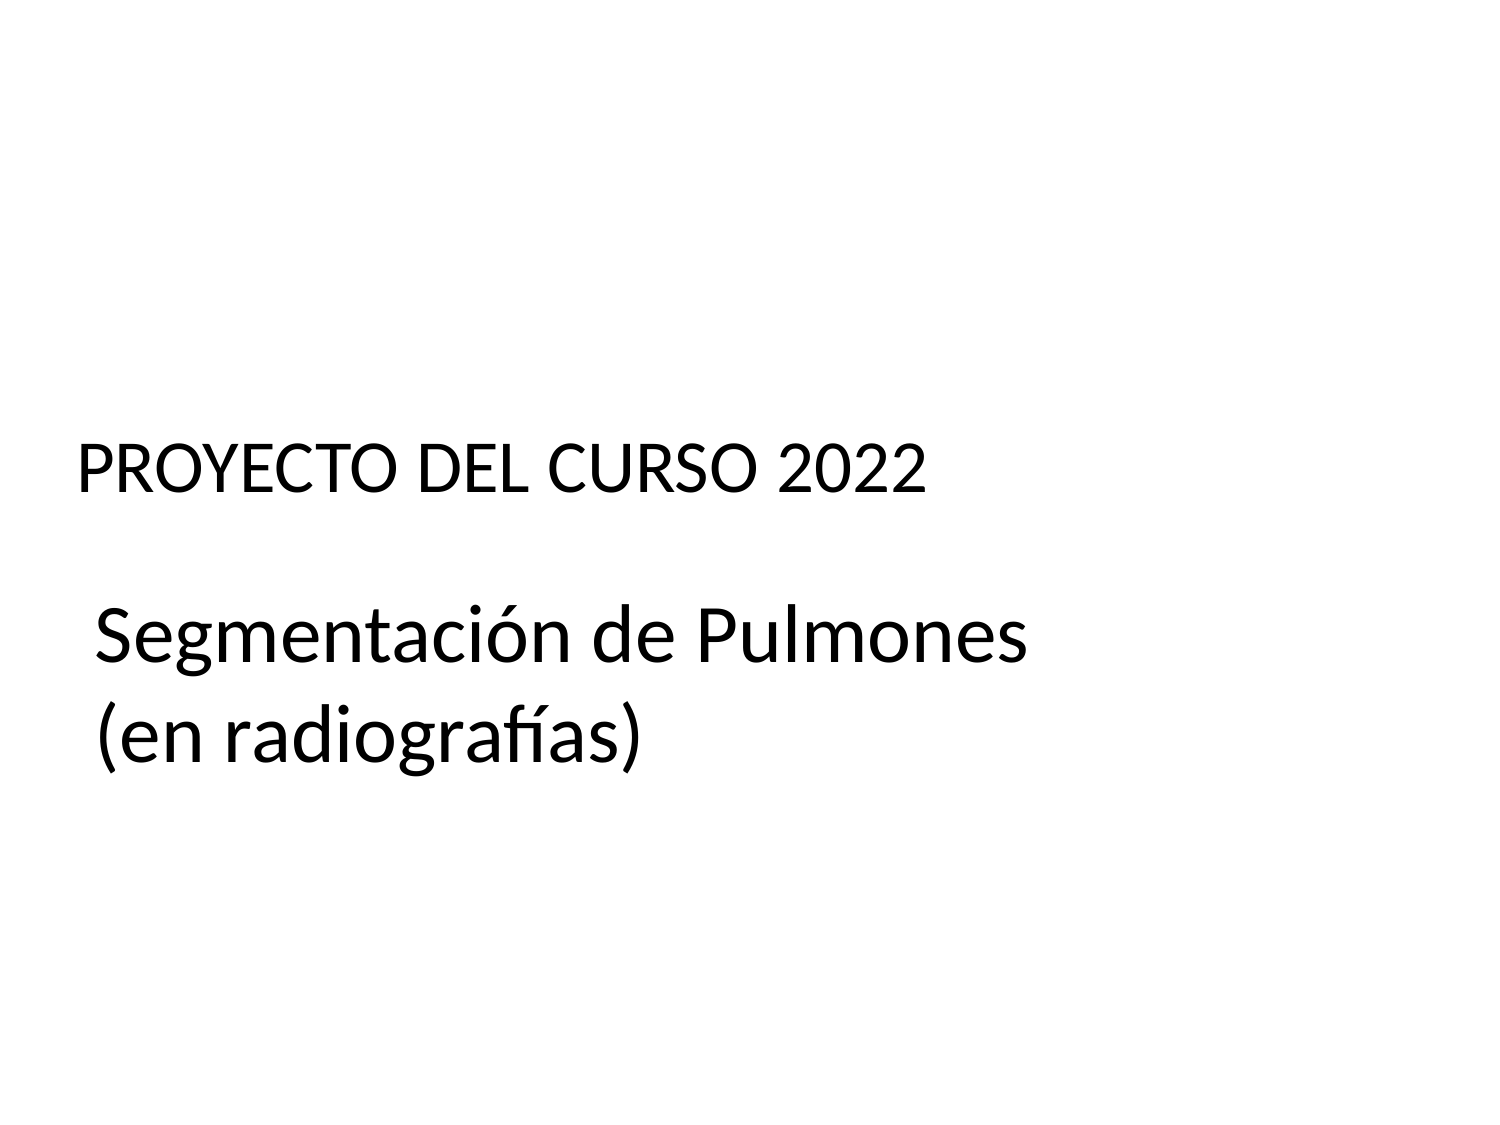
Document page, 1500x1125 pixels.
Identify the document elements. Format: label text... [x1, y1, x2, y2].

text_box PROYECTO DEL CURSO 2022 [61, 410, 944, 515]
text_box Segmentación de Pulmones (en radiografías) [80, 572, 1460, 787]
